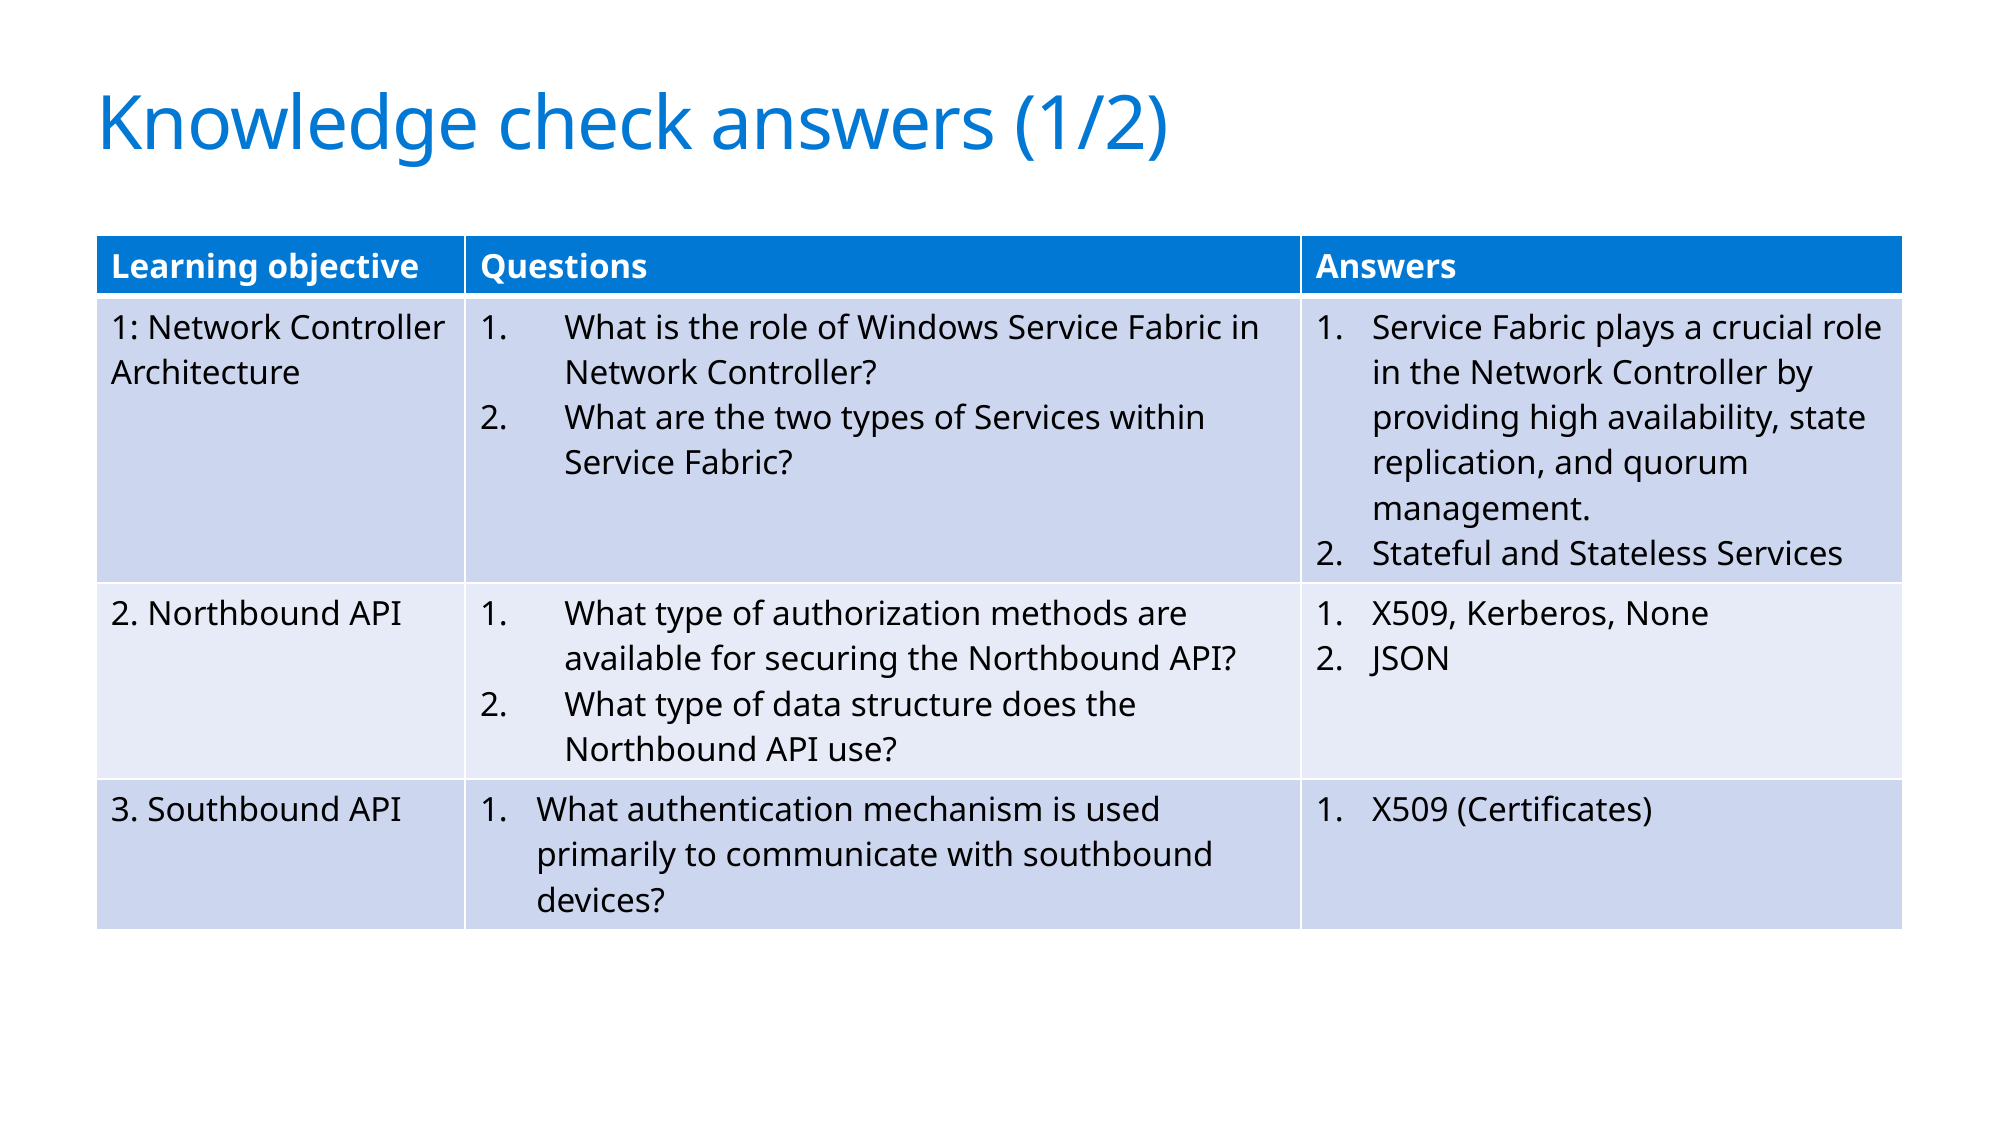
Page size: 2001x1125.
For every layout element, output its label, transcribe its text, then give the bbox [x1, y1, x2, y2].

table_cell What type of authorization methods are available for securing the Northbound API? What type of data structure does the Northbound API use? [466, 584, 1300, 778]
table_cell What authentication mechanism is used primarily to communicate with southbound devices? [466, 780, 1300, 929]
table_cell 2. Northbound API [97, 584, 464, 778]
table_cell Service Fabric plays a crucial role in the Network Controller by providing high availability, state replication, and quorum management. Stateful and Stateless Services [1302, 299, 1902, 582]
table_cell X509, Kerberos, None JSON [1302, 584, 1902, 778]
title Knowledge check answers (1/2) [96, 75, 1904, 166]
table_cell What is the role of Windows Service Fabric in Network Controller? What are the two types of Services within Service Fabric? [466, 299, 1300, 582]
table_header Answers [1302, 236, 1902, 293]
table_header Questions [466, 236, 1300, 293]
table_cell 3. Southbound API [97, 780, 464, 929]
table_cell 1: Network Controller Architecture [97, 299, 464, 582]
table_header Learning objective [97, 236, 464, 293]
table_cell X509 (Certificates) [1302, 780, 1902, 929]
